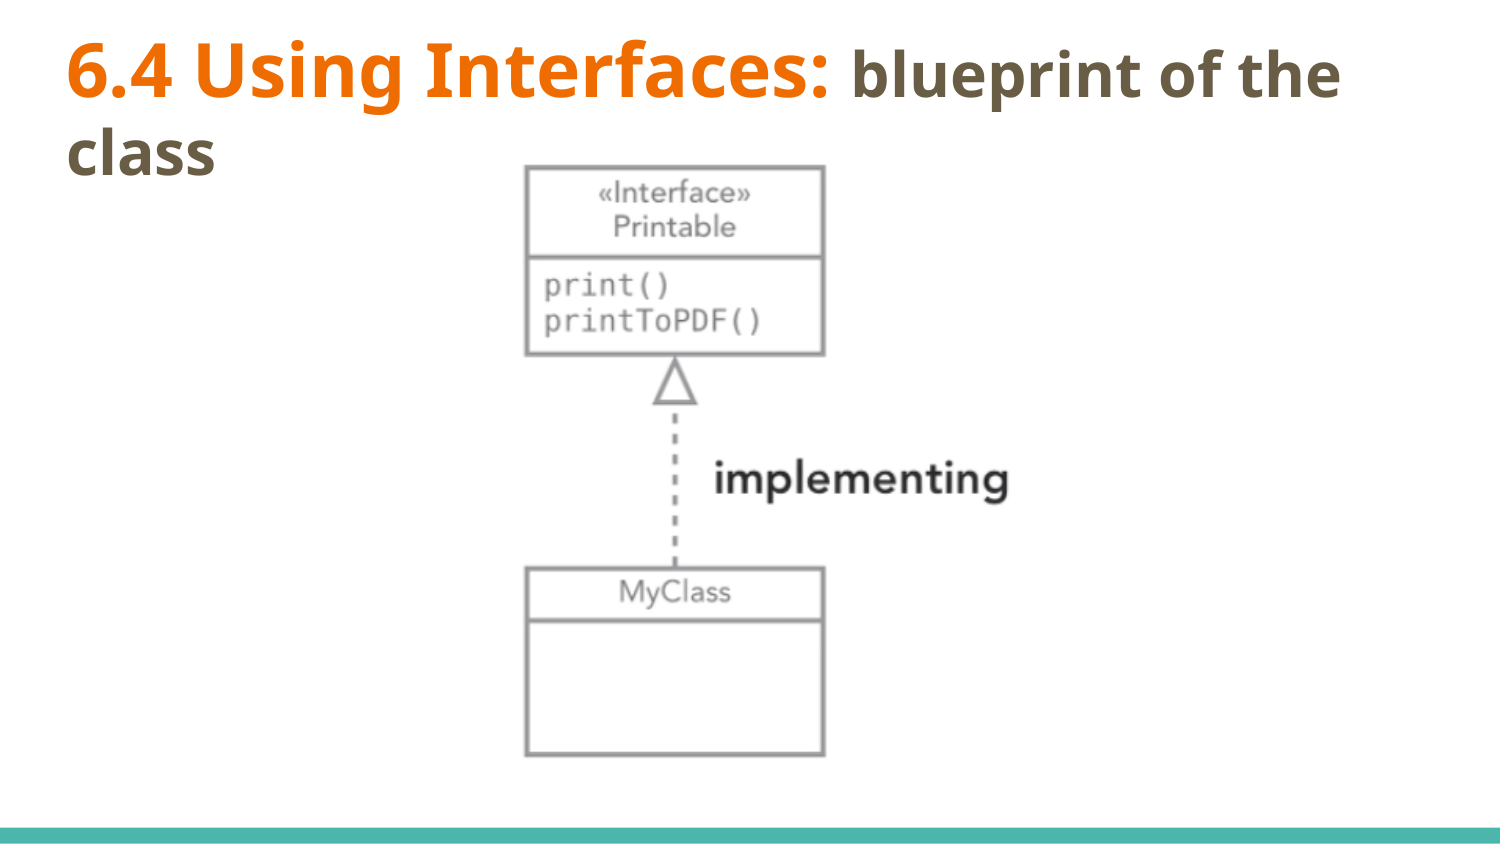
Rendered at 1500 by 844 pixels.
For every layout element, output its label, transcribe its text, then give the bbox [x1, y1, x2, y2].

title 6.4 Using Interfaces: blueprint of the class [51, 7, 1449, 124]
picture [457, 137, 1043, 799]
